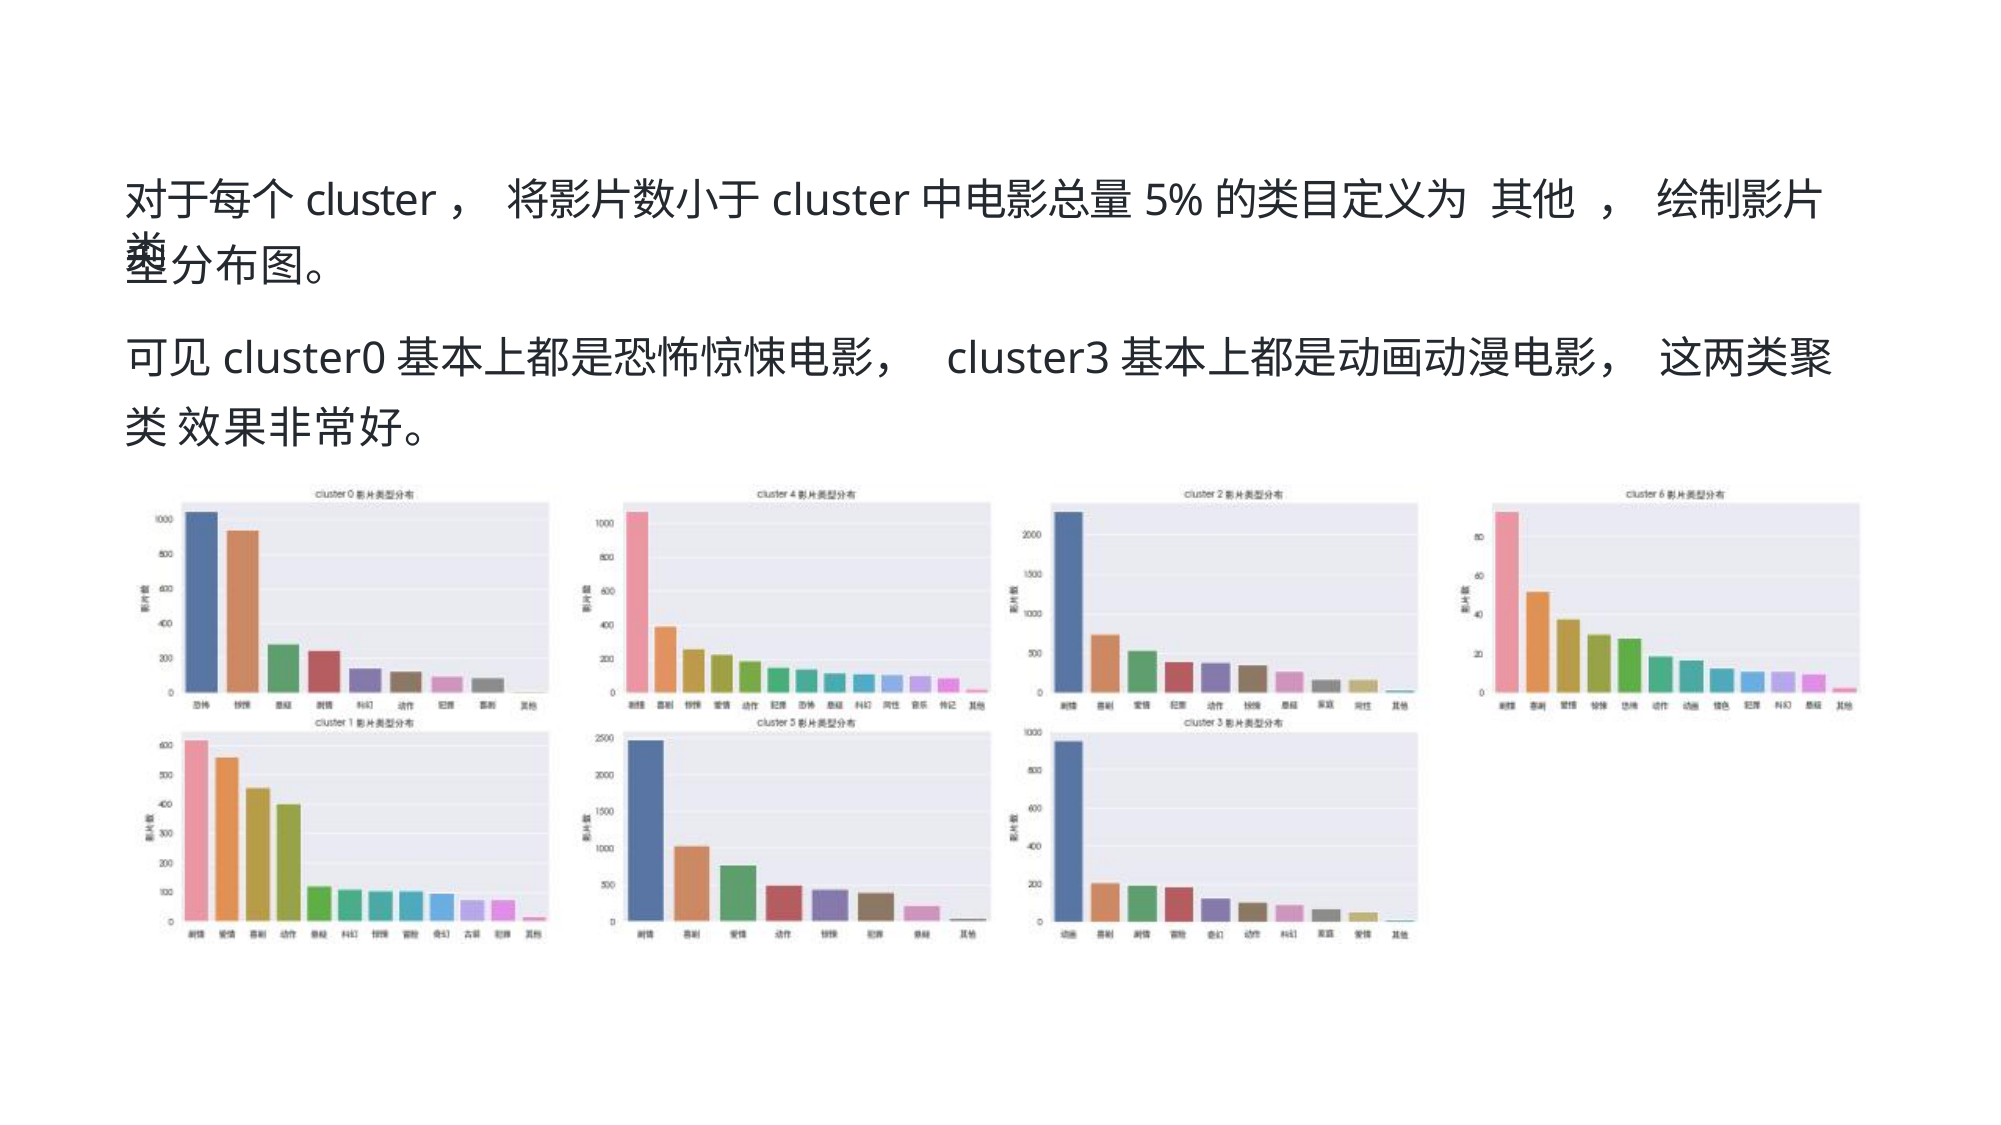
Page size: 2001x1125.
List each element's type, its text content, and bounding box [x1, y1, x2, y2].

text_box 对于每个cluster， 将影片数小于cluster中电影总量5%的类目定义为其他 ， 绘制影片类 [122, 167, 1846, 226]
picture [135, 484, 996, 944]
text_box 型分布图。 可见cluster0基本上都是恐怖惊悚电影， cluster3基本上都是动画动漫电影， 这两类聚类 效果非常好。 [122, 241, 1848, 454]
picture [1004, 484, 1865, 944]
